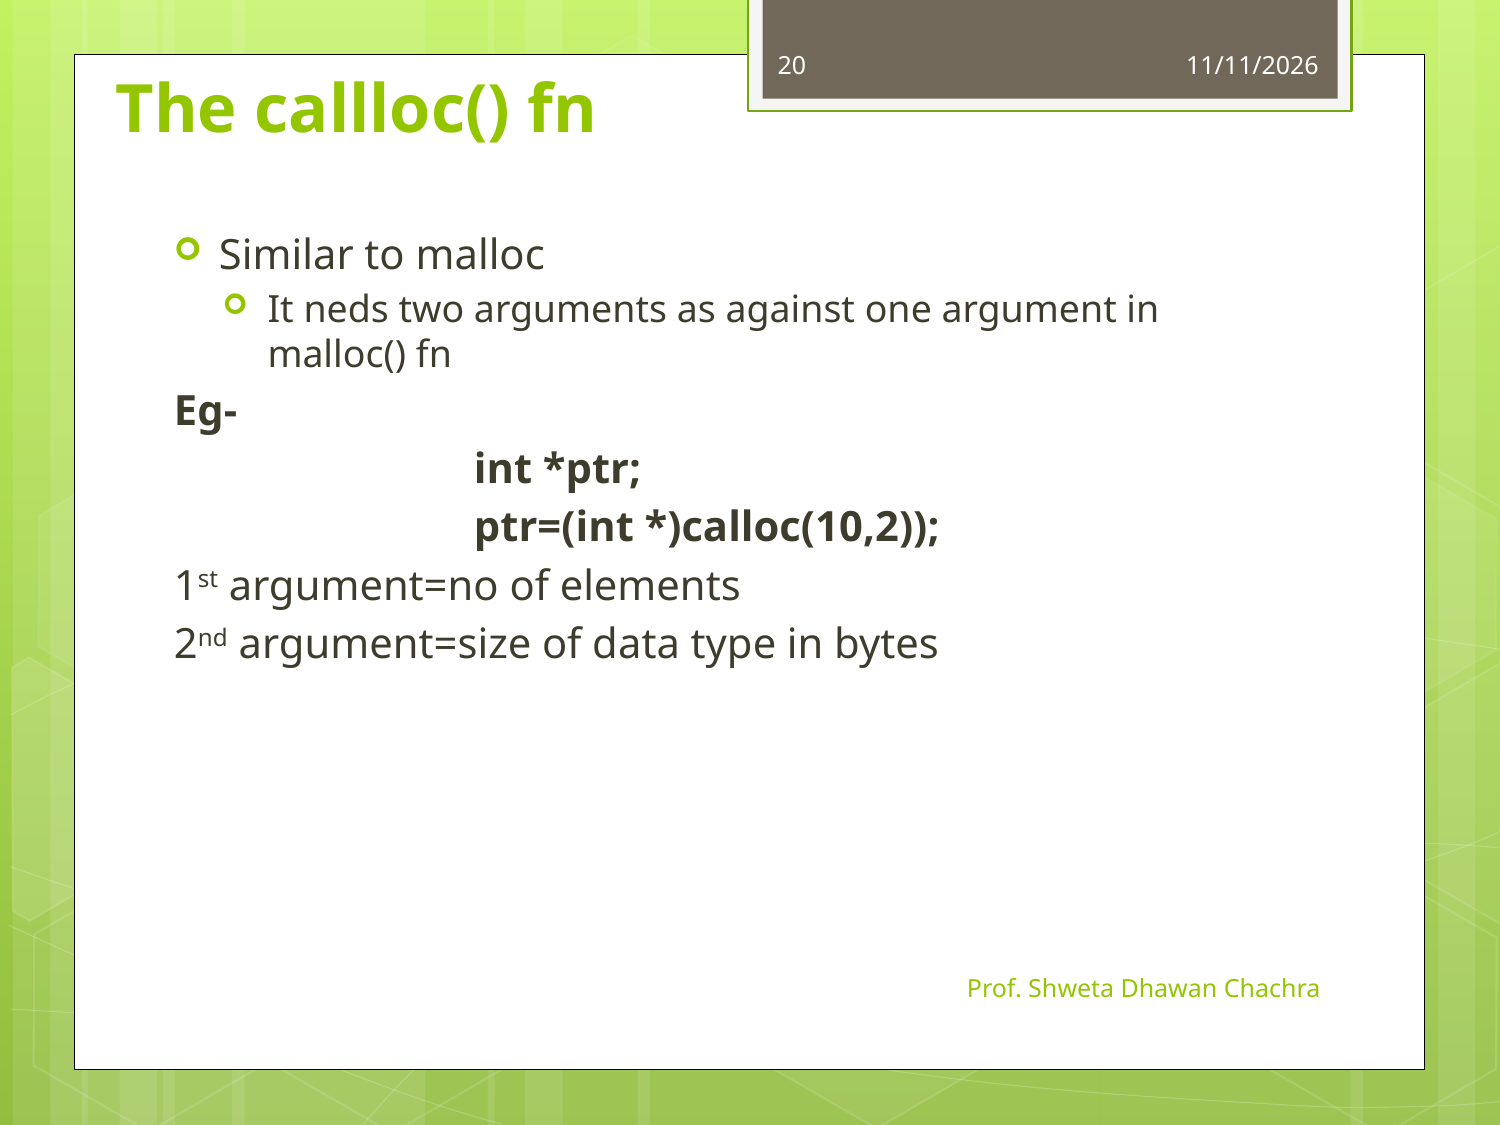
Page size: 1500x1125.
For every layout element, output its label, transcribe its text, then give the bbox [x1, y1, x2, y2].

list Similar to malloc It neds two arguments as against one argument in malloc() fn Eg- int *ptr; ptr=(int *)calloc(10,2)); 1st argument=no of elements 2nd argument=size of data type in bytes [147, 219, 1260, 1000]
slide_number 20 [762, 36, 982, 97]
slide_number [983, 36, 1334, 97]
title The callloc() fn [100, 66, 1253, 154]
footer Prof. Shweta Dhawan Chachra [761, 960, 1336, 1020]
